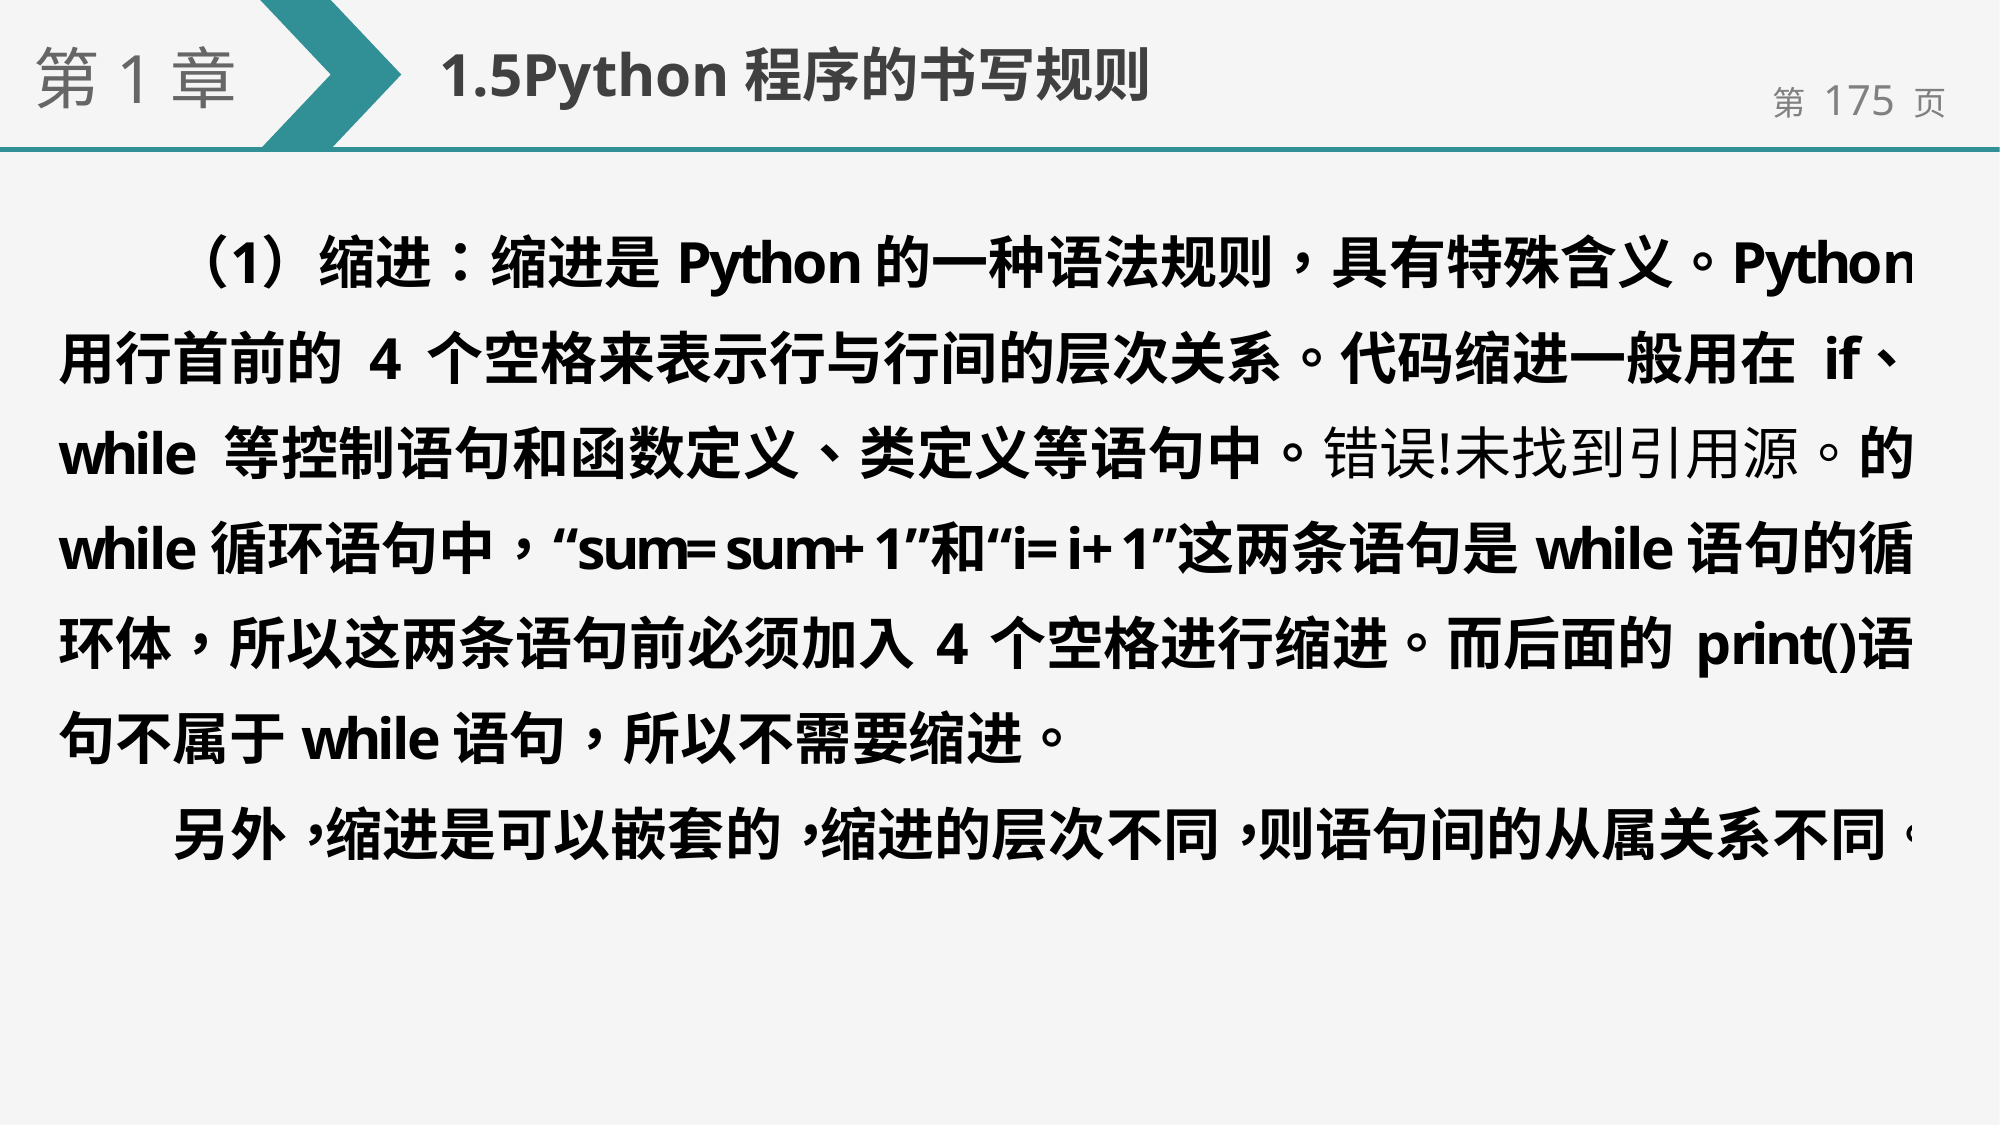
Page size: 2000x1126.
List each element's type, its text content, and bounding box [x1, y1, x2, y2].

text_box 第1章 [19, 29, 253, 125]
text_box [258, 0, 403, 148]
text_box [58, 216, 1912, 1009]
text_box 1.5Python程序的书写规则 [424, 31, 1366, 116]
